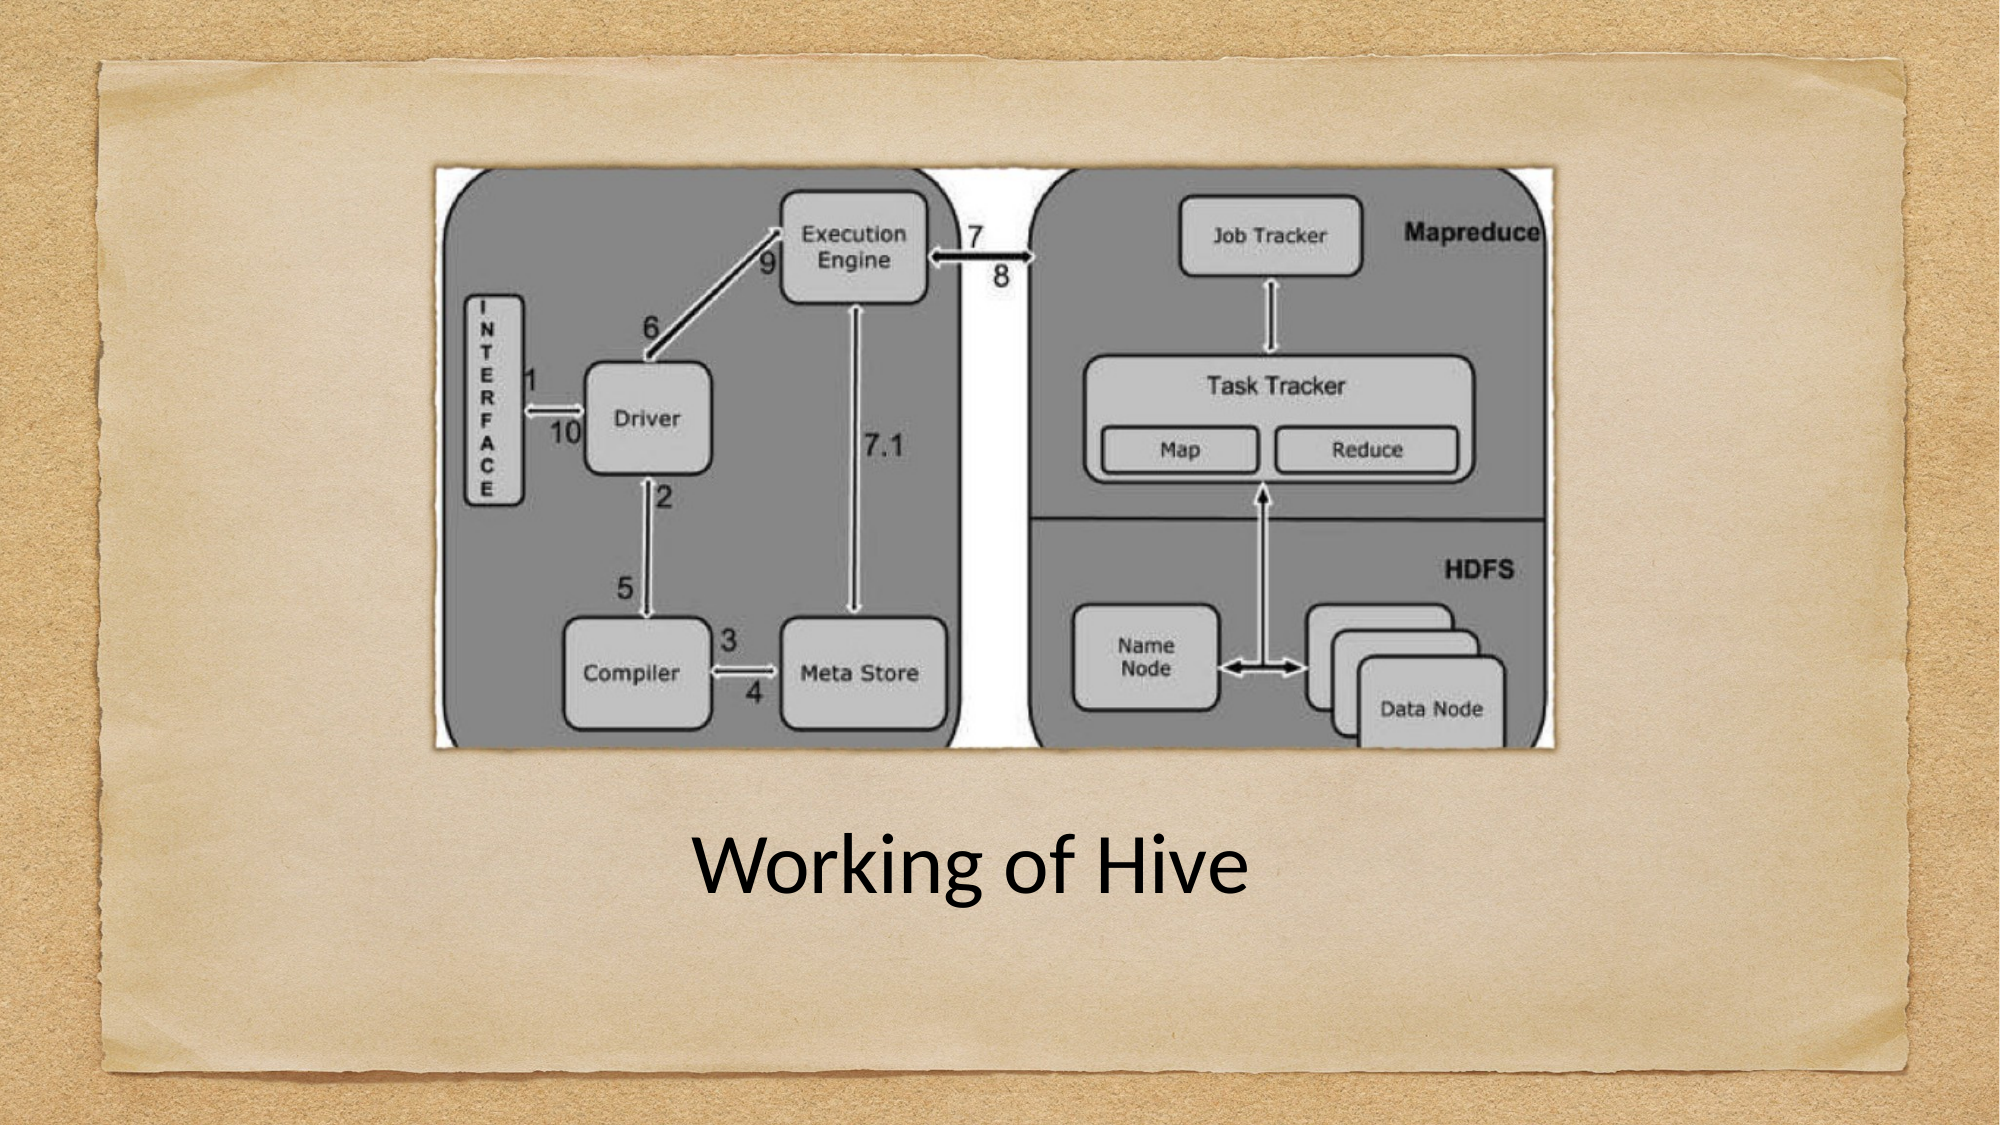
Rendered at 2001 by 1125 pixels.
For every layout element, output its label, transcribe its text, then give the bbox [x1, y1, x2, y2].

text_box [425, 157, 1565, 759]
title Working of Hive [689, 805, 1310, 996]
picture [0, 0, 2000, 1125]
